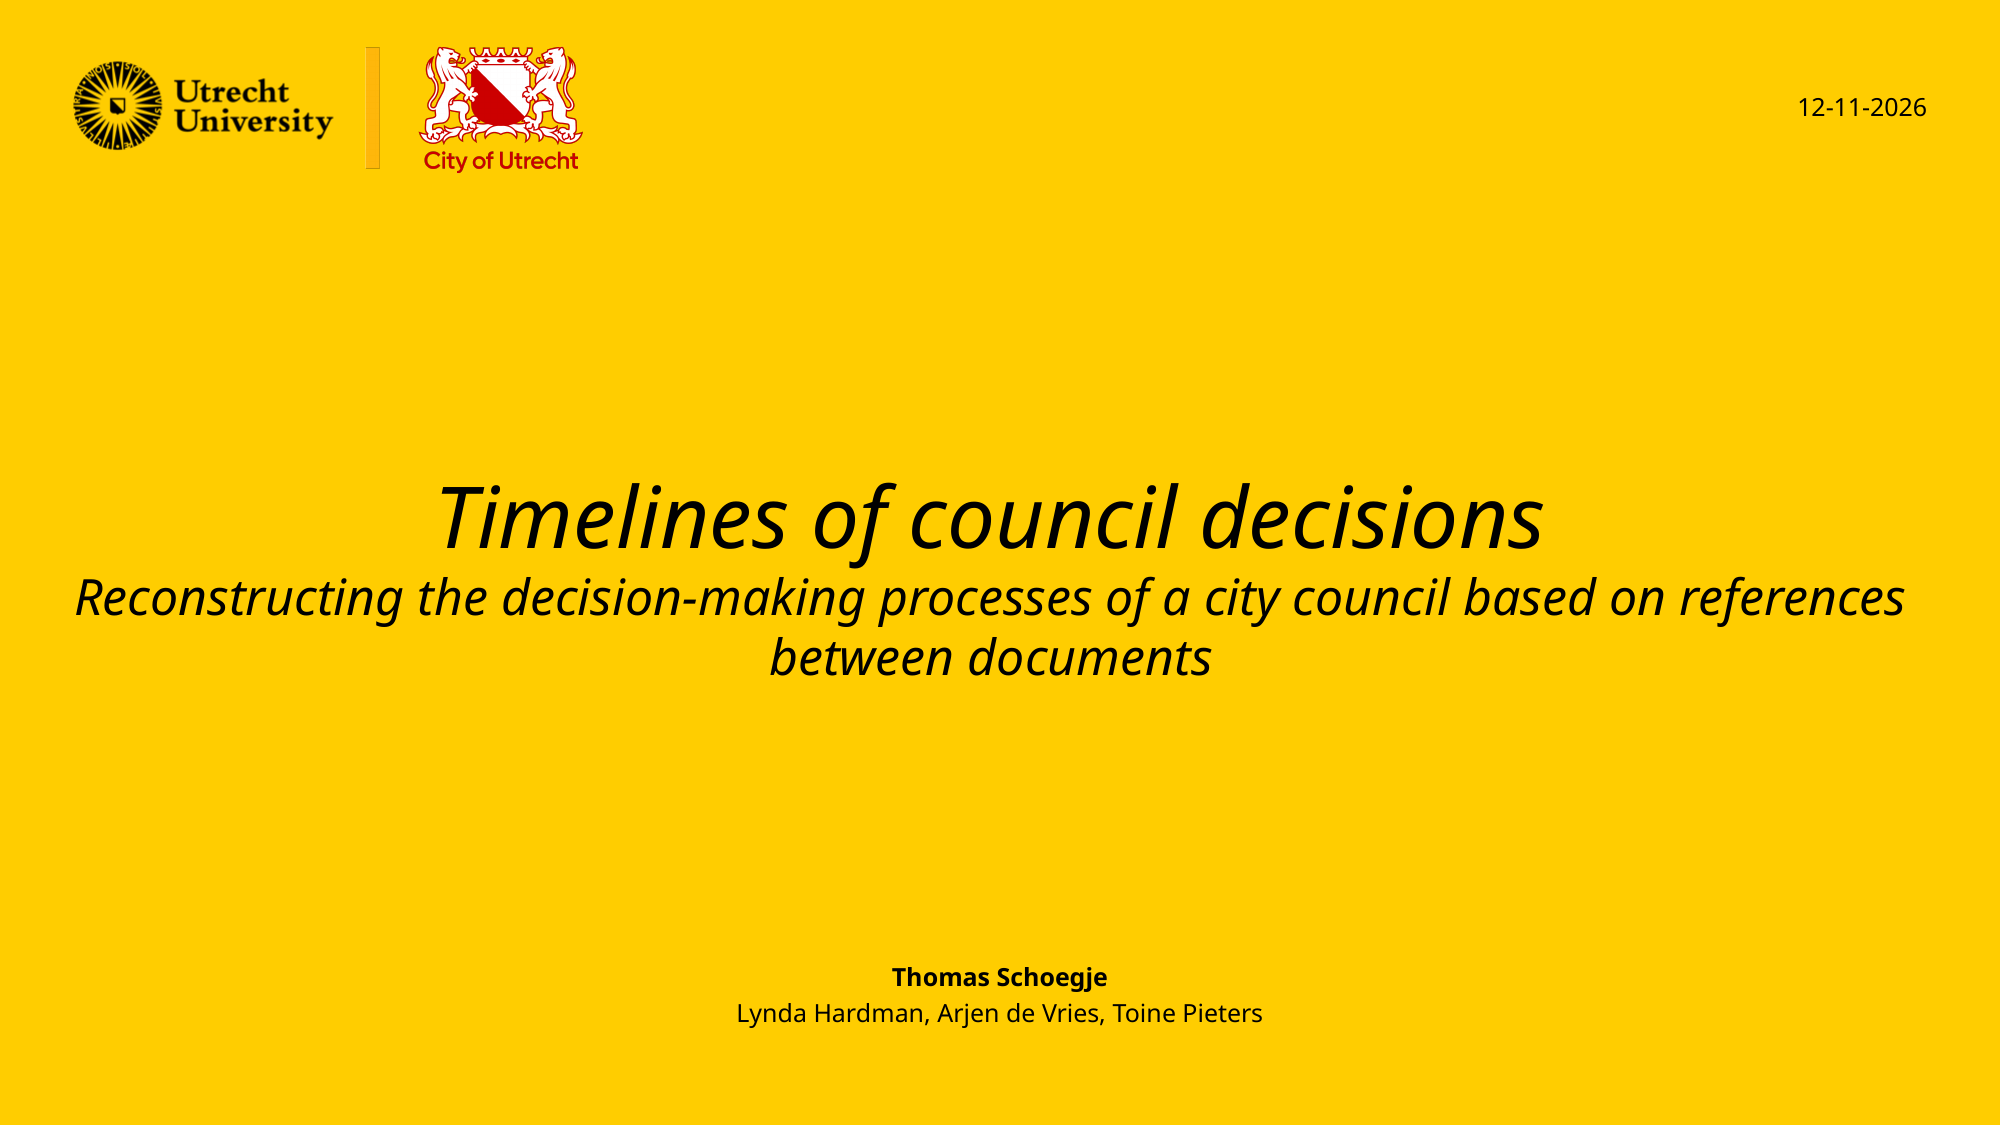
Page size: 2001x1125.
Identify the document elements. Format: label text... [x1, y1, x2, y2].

list Thomas Schoegje [586, 952, 1414, 987]
title Timelines of council decisions Reconstructing the decision-making processes of a city council based on references between documents [51, 196, 1931, 952]
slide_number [1638, 84, 1942, 120]
picture [0, 0, 664, 208]
list Lynda Hardman, Arjen de Vries, Toine Pieters [586, 987, 1414, 1032]
